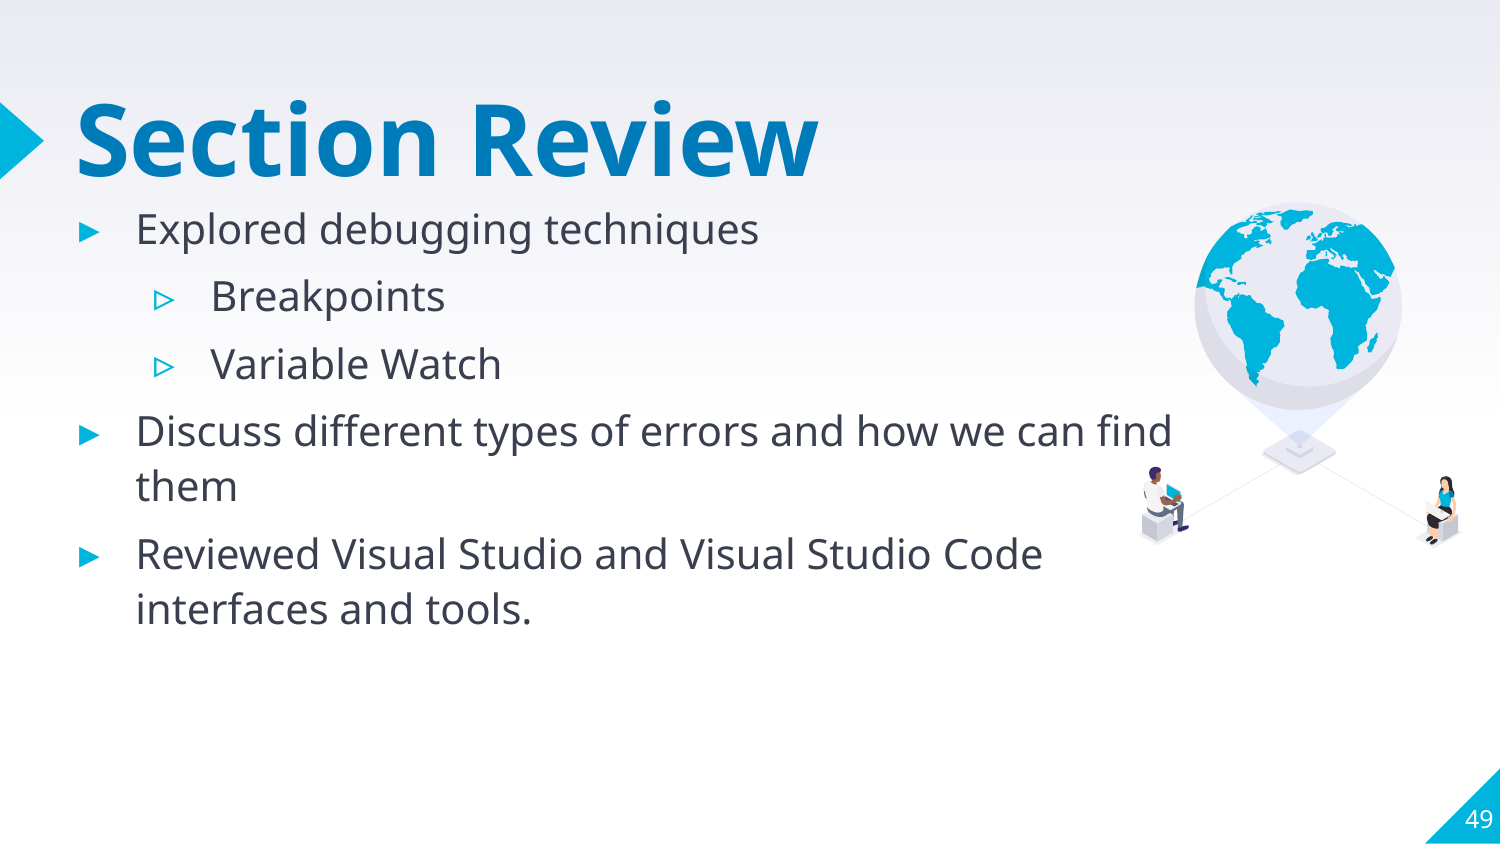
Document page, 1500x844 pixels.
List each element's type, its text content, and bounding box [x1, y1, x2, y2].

slide_number 49 [1418, 760, 1494, 838]
title Section Review [75, 99, 1460, 200]
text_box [1138, 202, 1462, 549]
list Explored debugging techniques Breakpoints Variable Watch Discuss different types of errors and how we can find them Reviewed Visual Studio and Visual Studio Code interfaces and tools. [60, 197, 1182, 798]
